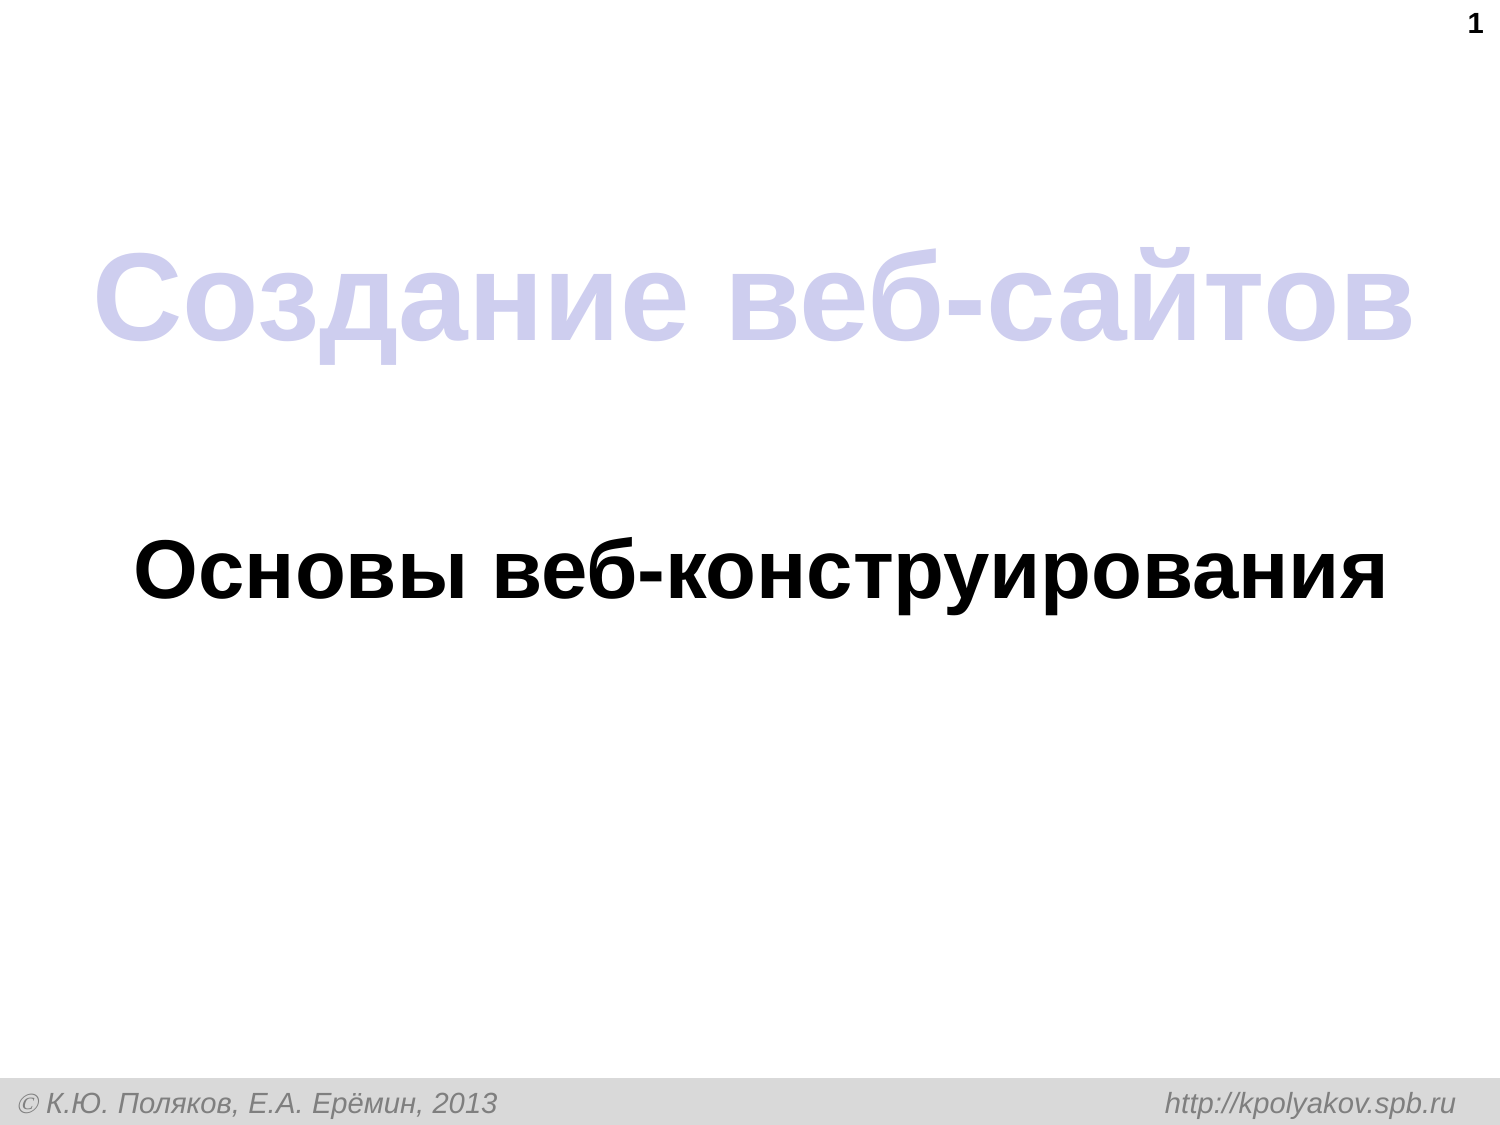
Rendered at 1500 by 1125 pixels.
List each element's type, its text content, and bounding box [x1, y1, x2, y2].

slide_number 1 [1148, 0, 1500, 75]
title Создание веб-сайтов [45, 168, 1465, 413]
subtitle Основы веб-конструирования [0, 519, 1500, 746]
